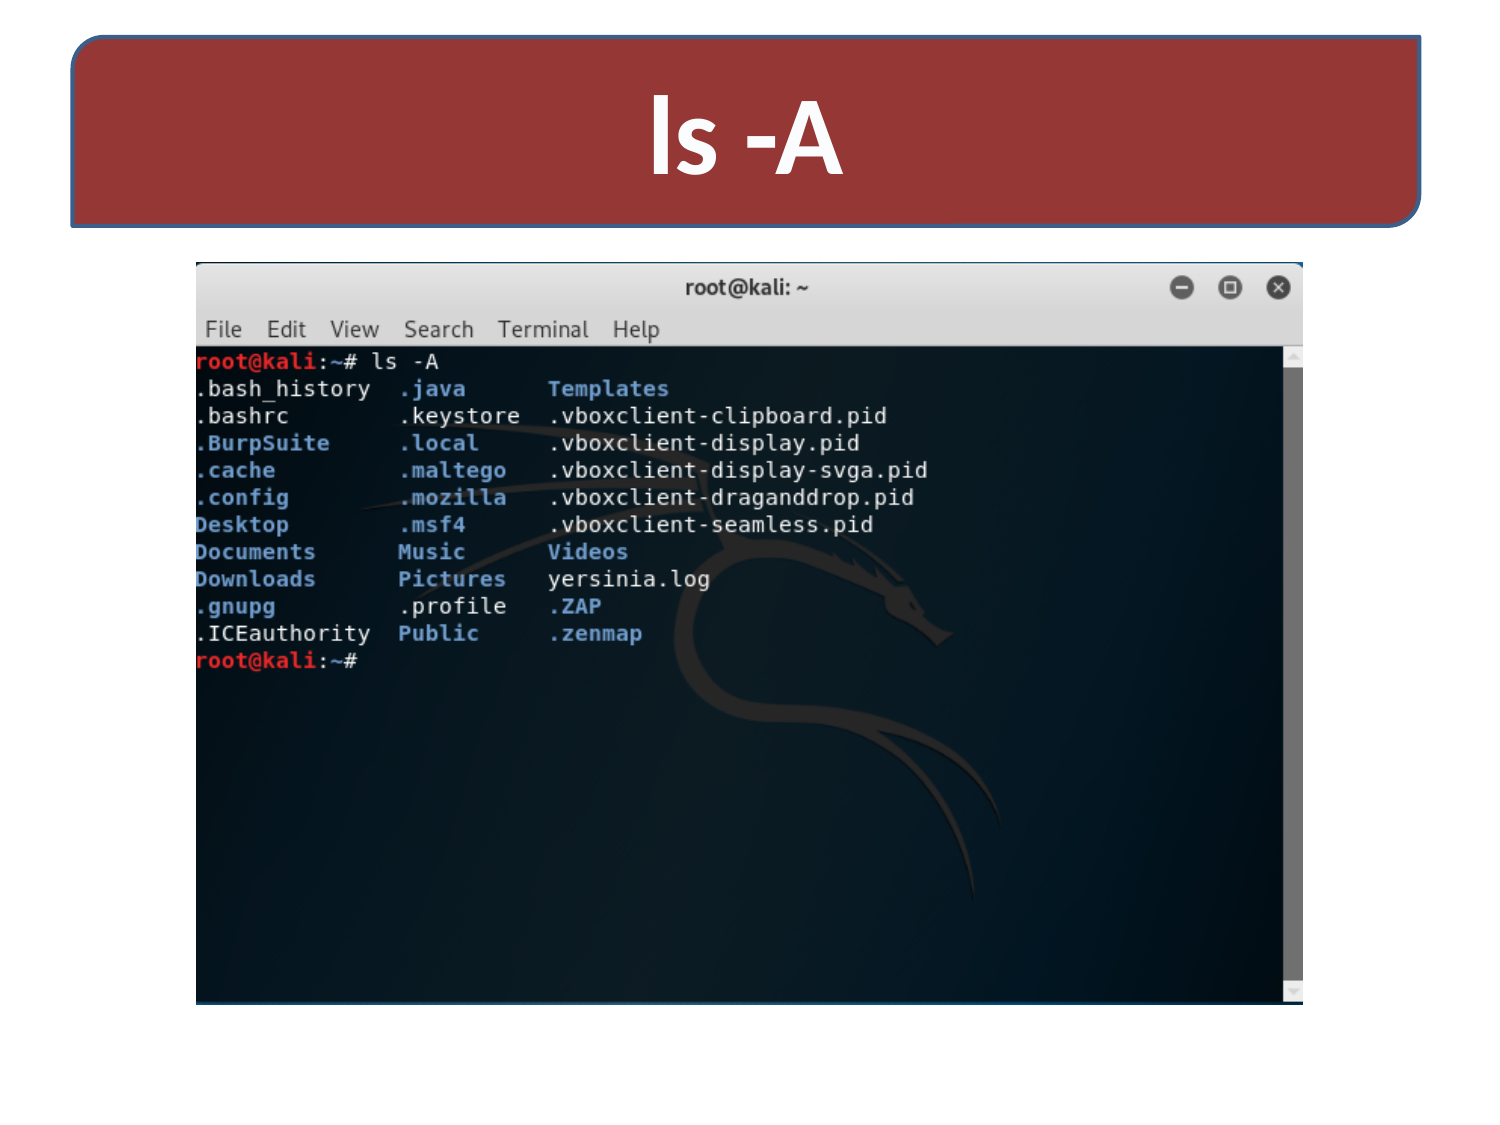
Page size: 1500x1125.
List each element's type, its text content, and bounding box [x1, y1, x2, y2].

text_box [70, 34, 1422, 228]
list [196, 262, 1304, 1006]
text_box ls -A [632, 54, 860, 205]
